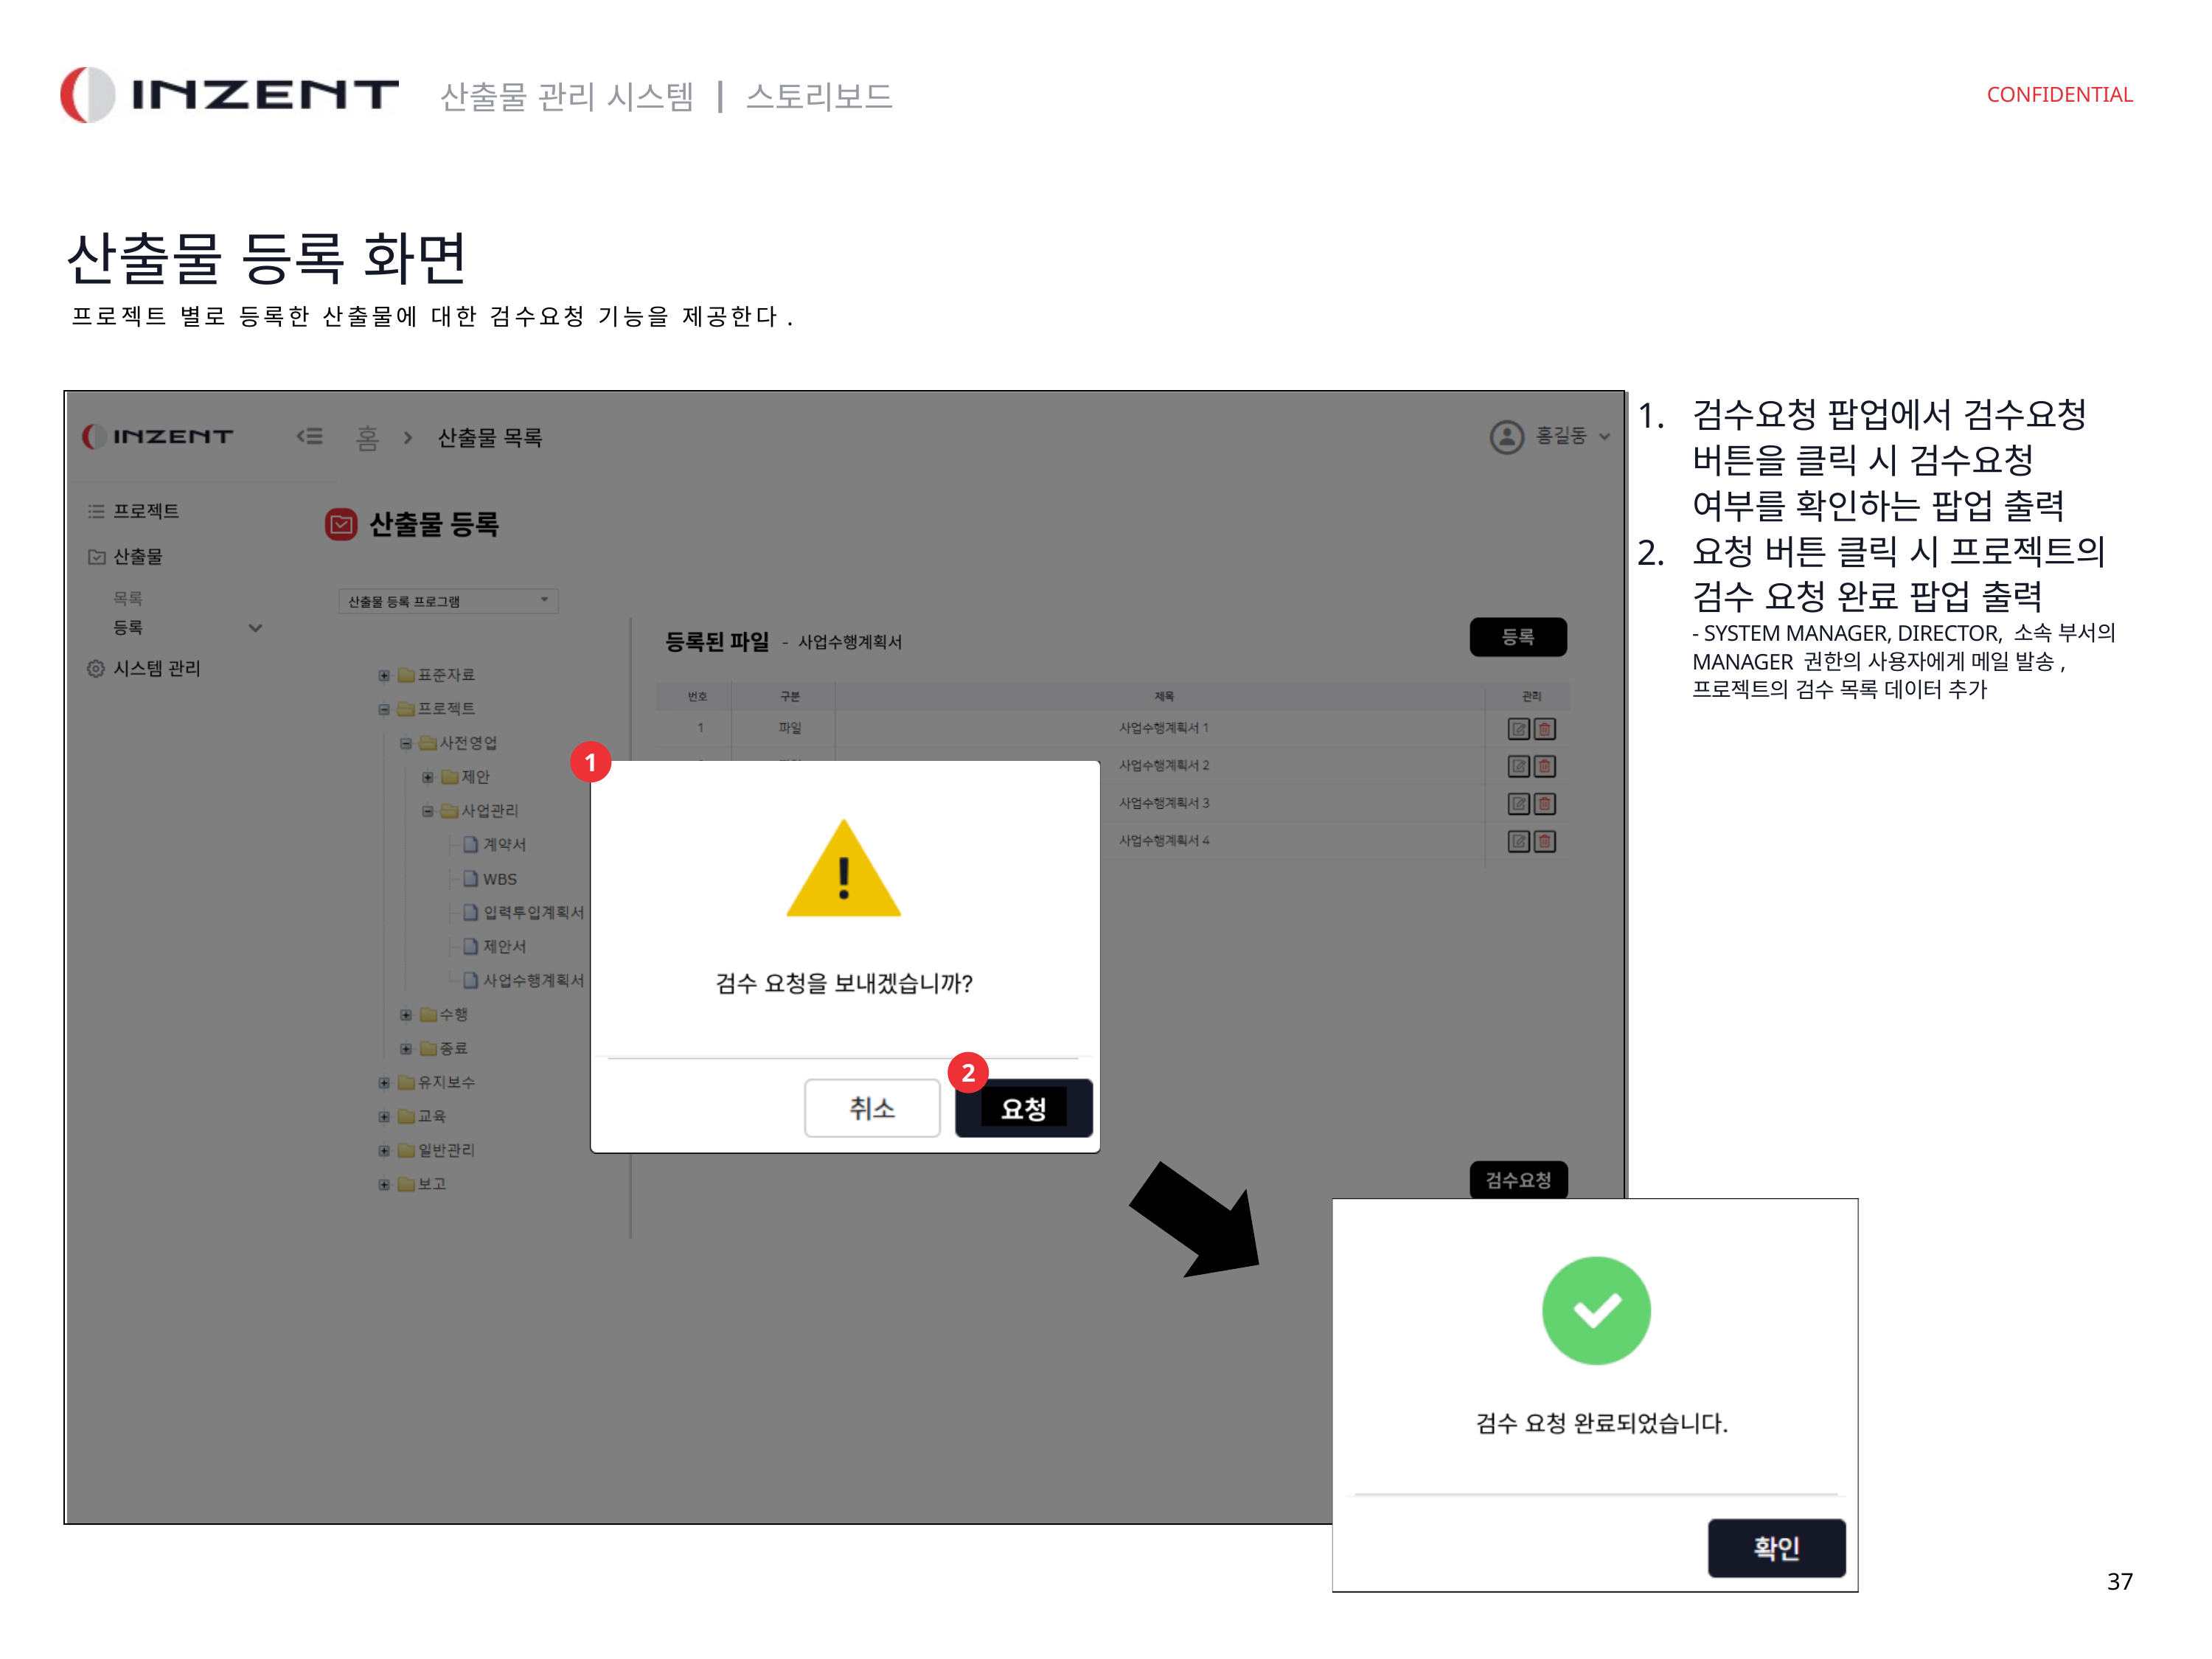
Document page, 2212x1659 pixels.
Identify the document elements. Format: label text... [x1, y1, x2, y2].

text_box 검수요청 팝업에서 검수요청 버튼을 클릭 시 검수요청 여부를 확인하는 팝업 출력 요청 버튼 클릭 시 프로젝트의 검수 요청 완료 팝업 출력 - System Manager, DIRECTOR, 소속 부서의 Manager 권한의 사용자에게 메일 발송, 프로젝트의 검수 목록 데이터 추가 [1626, 383, 2149, 1517]
picture [60, 67, 399, 123]
slide_number 37 [1764, 1565, 2145, 1601]
text_box [64, 391, 1624, 1524]
text_box [66, 392, 1626, 1526]
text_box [947, 1051, 990, 1093]
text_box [60, 217, 2152, 336]
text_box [570, 740, 612, 783]
picture [69, 394, 1860, 1593]
